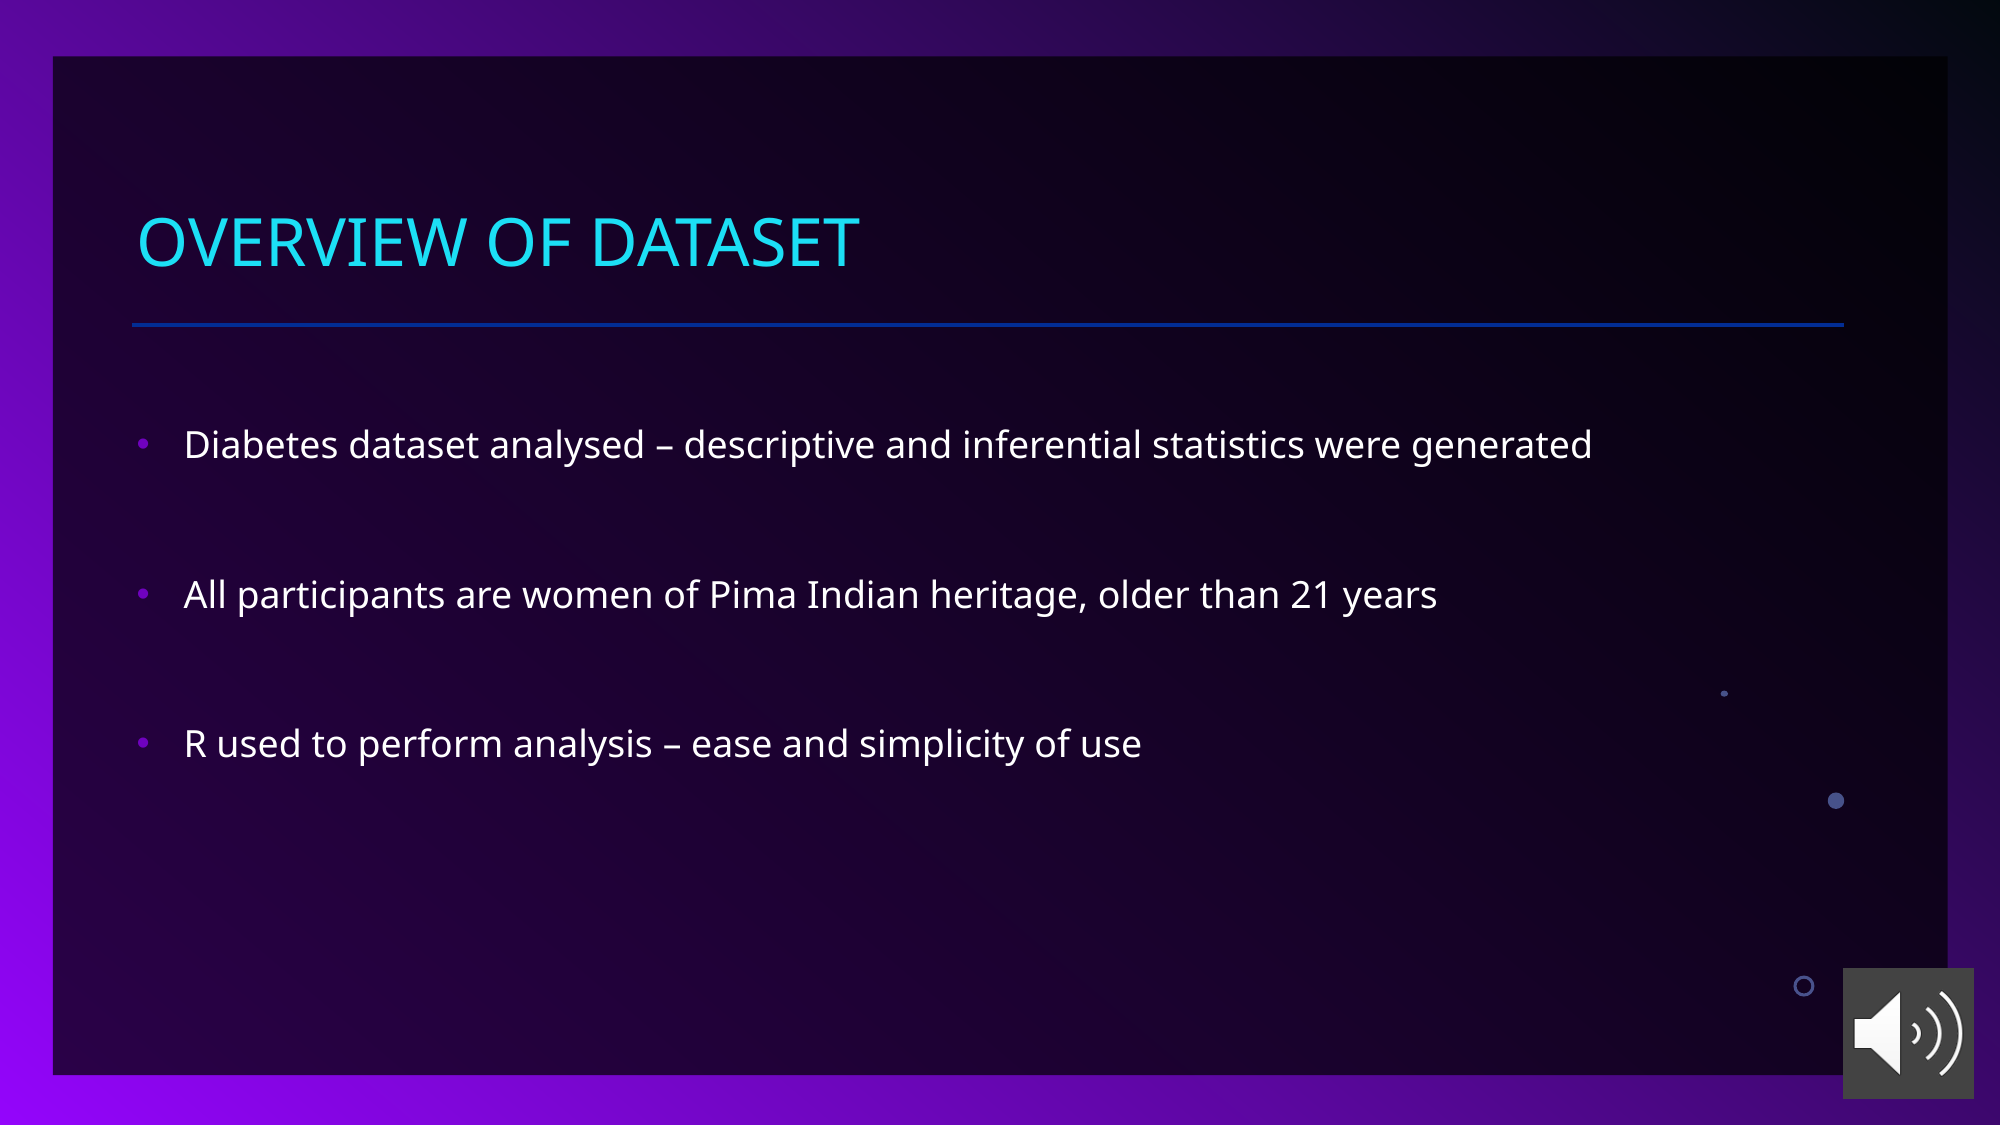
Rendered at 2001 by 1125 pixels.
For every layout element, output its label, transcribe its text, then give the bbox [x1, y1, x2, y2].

picture [1841, 966, 1975, 1100]
list Diabetes dataset analysed – descriptive and inferential statistics were generated All participants are women of Pima Indian heritage, older than 21 years R used to perform analysis – ease and simplicity of use [121, 404, 1896, 1016]
slide_number 4 [1499, 1021, 1841, 1082]
title Overview of dataset [121, 70, 1845, 289]
